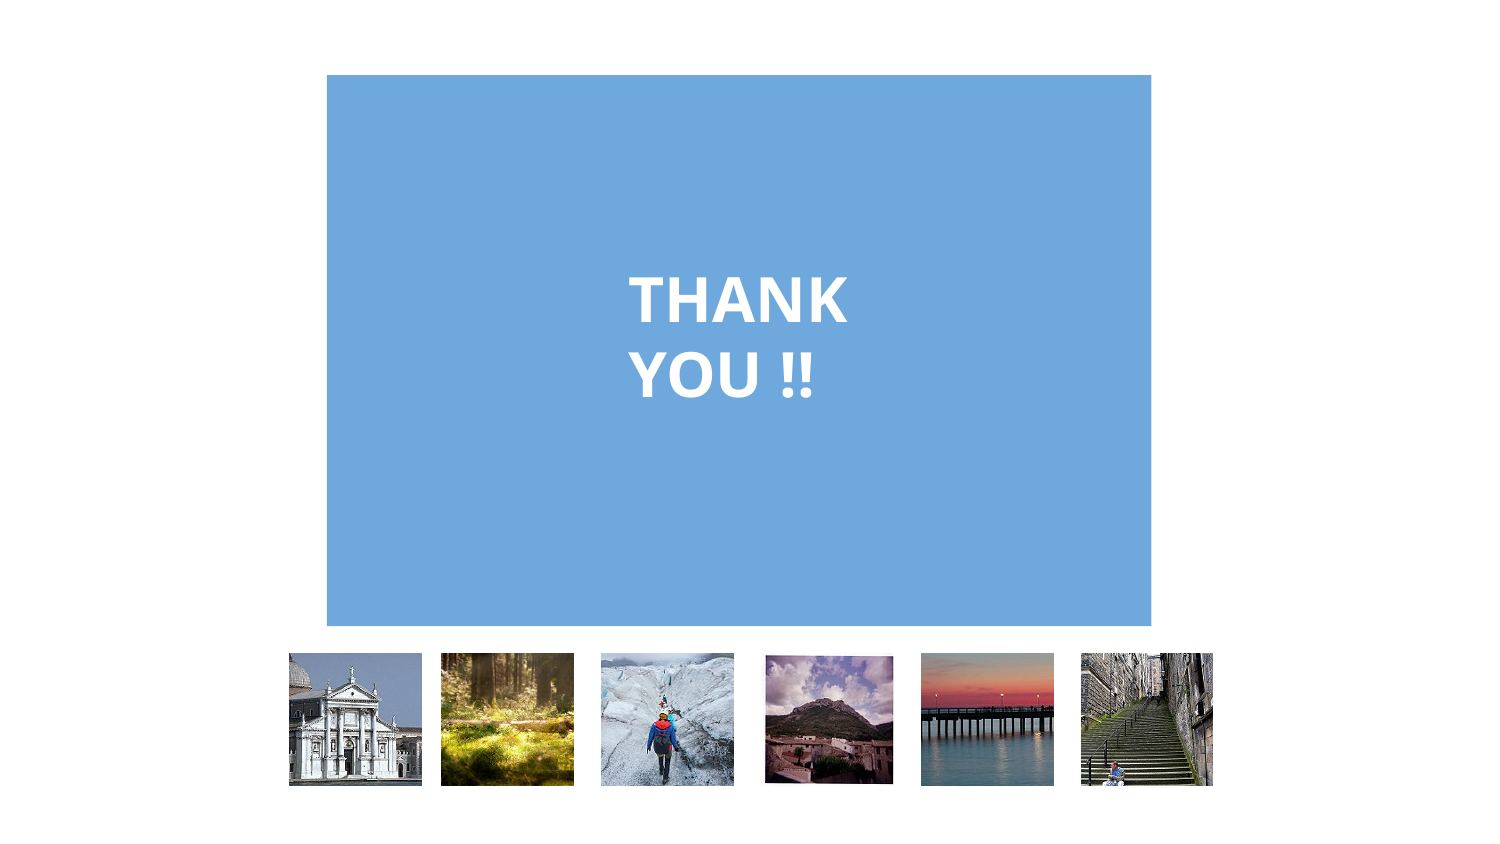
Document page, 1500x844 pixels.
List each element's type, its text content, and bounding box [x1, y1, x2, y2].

picture [920, 653, 1054, 787]
picture [761, 653, 894, 787]
picture [1080, 653, 1214, 787]
picture [289, 653, 422, 787]
picture [441, 653, 574, 787]
picture [601, 653, 734, 787]
text_box [326, 75, 1152, 627]
title THANK YOU !! [613, 88, 1042, 425]
